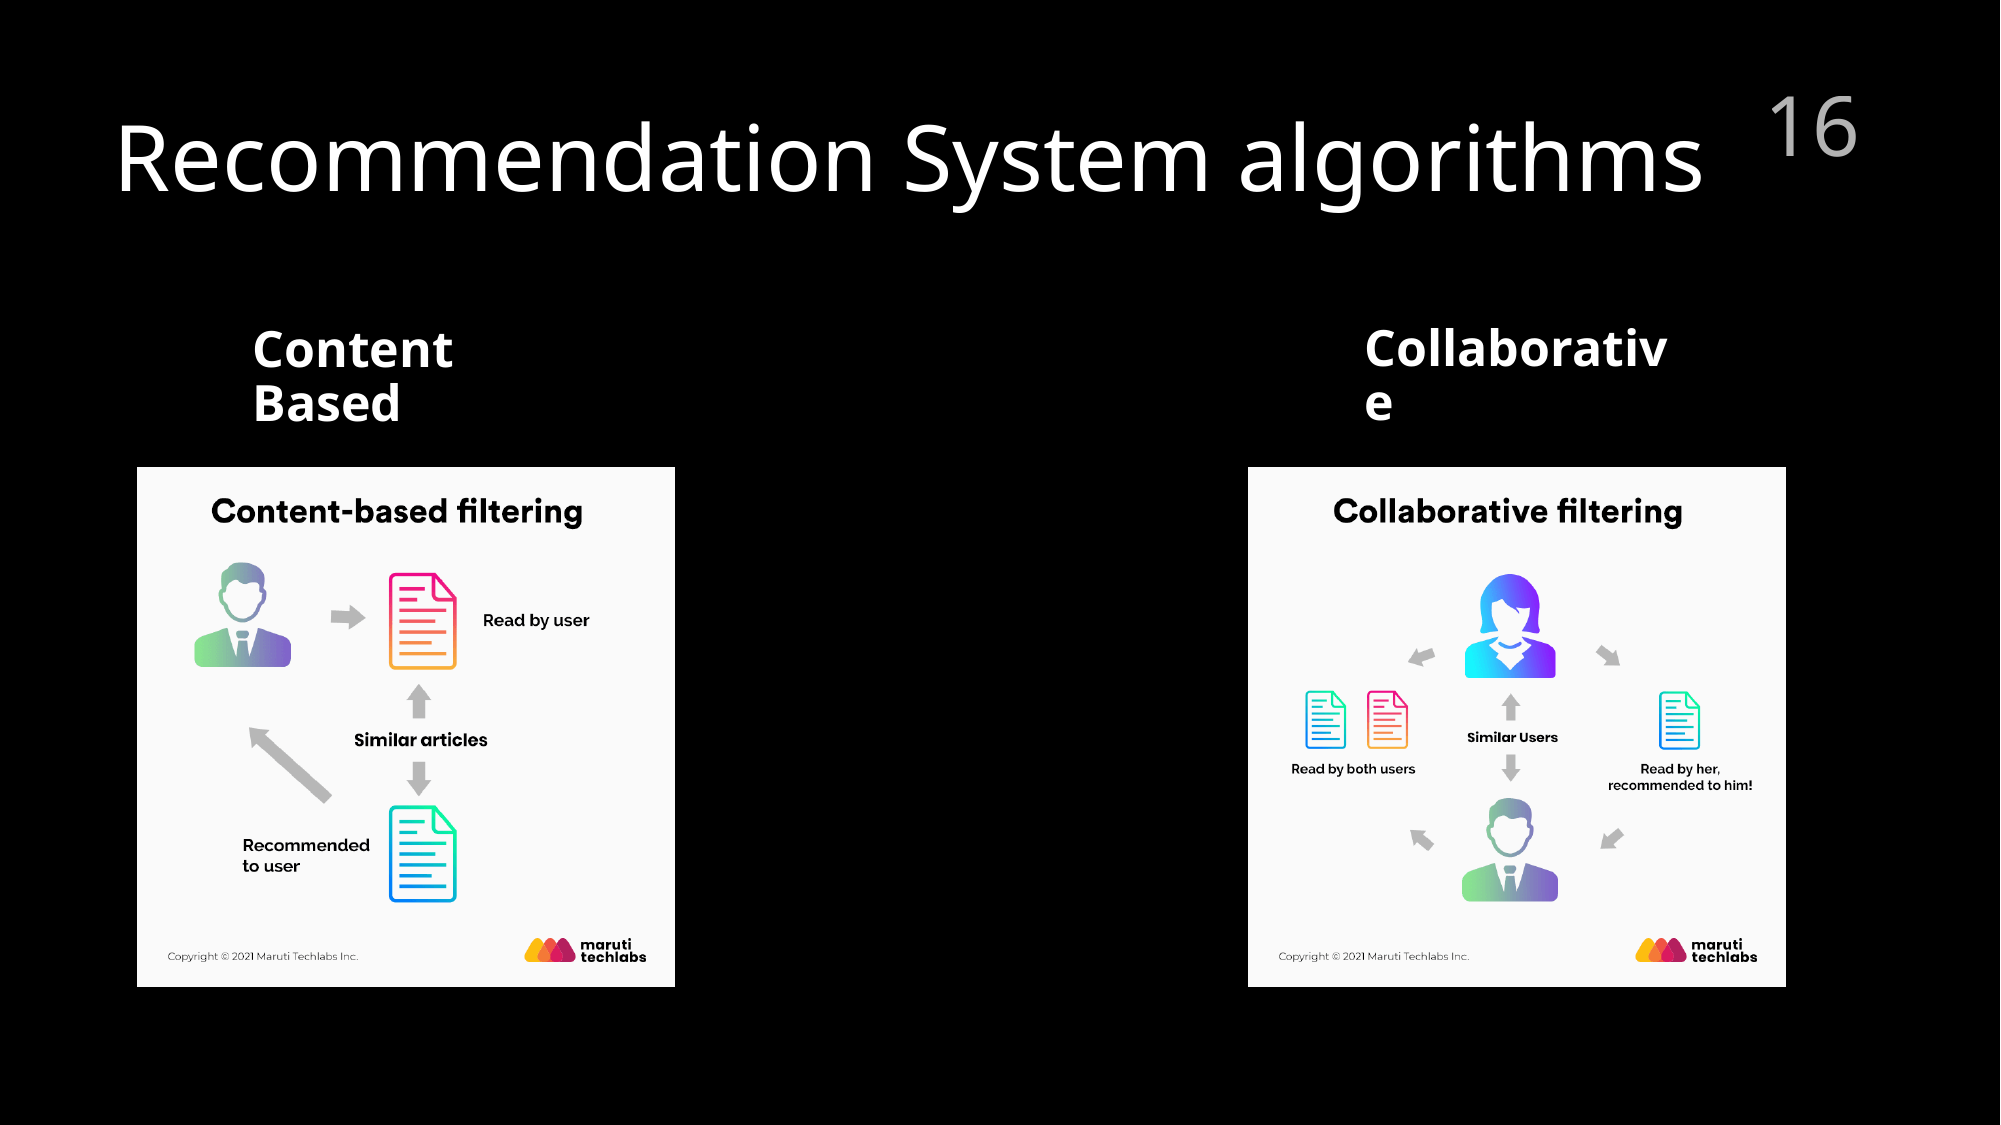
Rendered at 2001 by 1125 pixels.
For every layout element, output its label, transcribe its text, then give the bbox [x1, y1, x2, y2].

slide_number 16 [1500, 65, 1875, 191]
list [1248, 467, 1786, 987]
title Recommendation System algorithms [98, 104, 1849, 230]
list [137, 467, 675, 987]
list Collaborative [1349, 323, 1686, 432]
list Content Based [237, 323, 624, 432]
